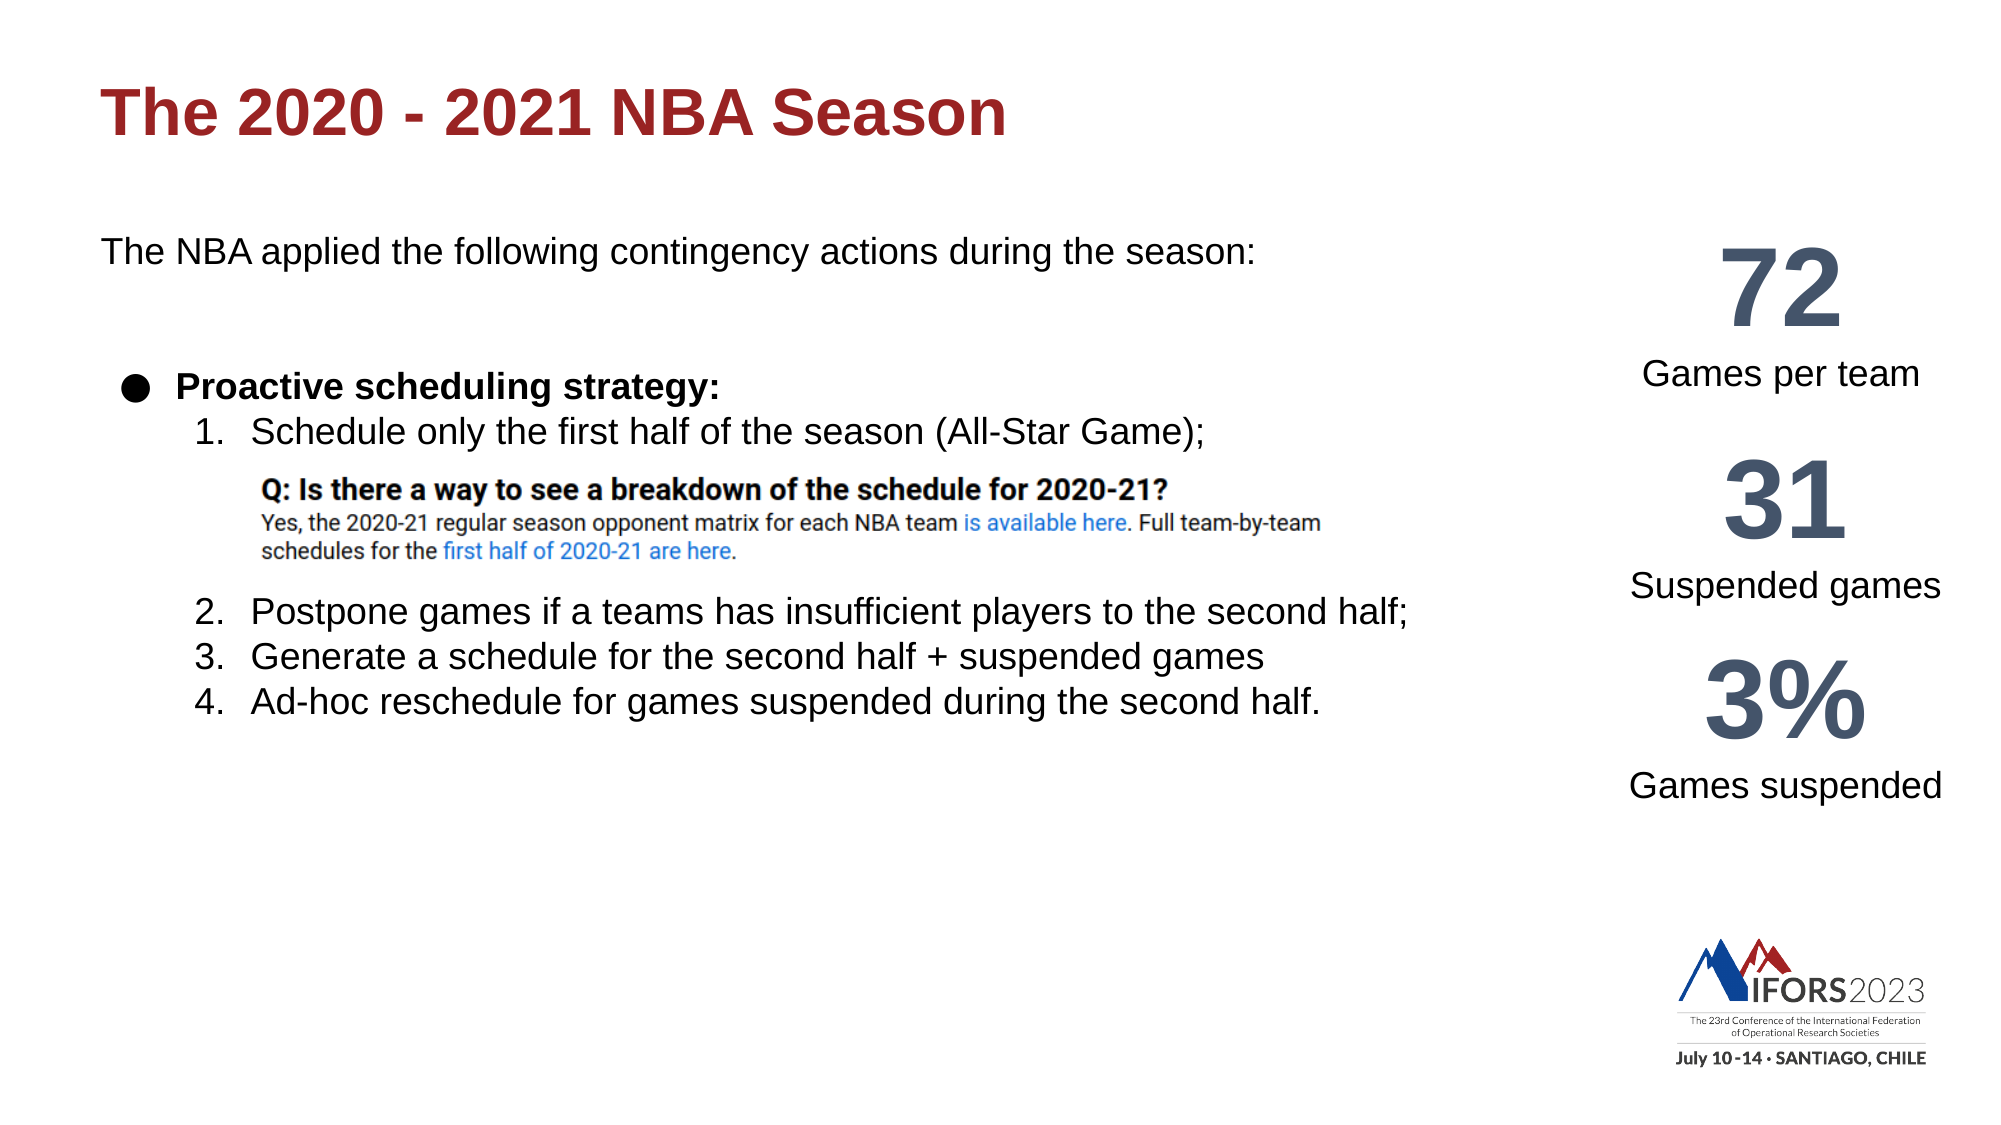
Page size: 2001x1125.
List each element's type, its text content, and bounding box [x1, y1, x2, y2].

text_box 3% Games suspended [1596, 618, 1975, 814]
text_box 72 Games per team [1609, 206, 1954, 402]
text_box 31 Suspended games [1596, 418, 1975, 614]
picture [230, 454, 1349, 581]
picture [1666, 924, 1939, 1082]
text_box The NBA applied the following contingency actions during the season: Proactive scheduling strategy: Schedule only the first half of the season (All-Star Game); Postpone games if a teams has insufficient players to the second half; Generate a schedule for the second half + suspended games Ad-hoc reschedule for games suspended during the second half. [85, 219, 1597, 730]
text_box The 2020 - 2021 NBA Season [85, 76, 1669, 174]
